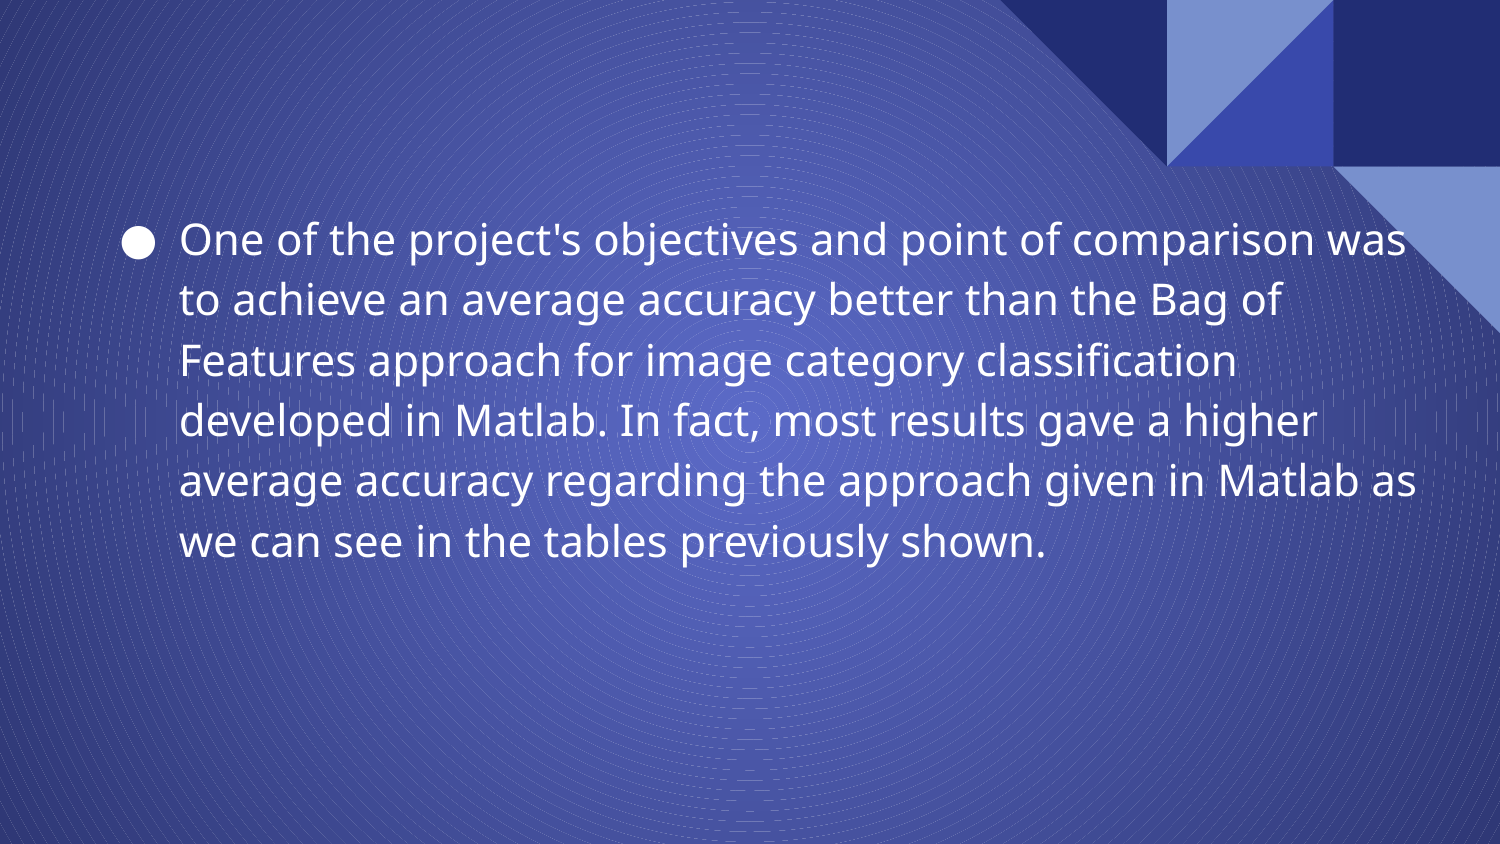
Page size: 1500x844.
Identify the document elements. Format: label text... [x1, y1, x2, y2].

subtitle One of the project's objectives and point of comparison was to achieve an average accuracy better than the Bag of Features approach for image category classification developed in Matlab. In fact, most results gave a higher average accuracy regarding the approach given in Matlab as we can see in the tables previously shown. [88, 188, 1438, 722]
